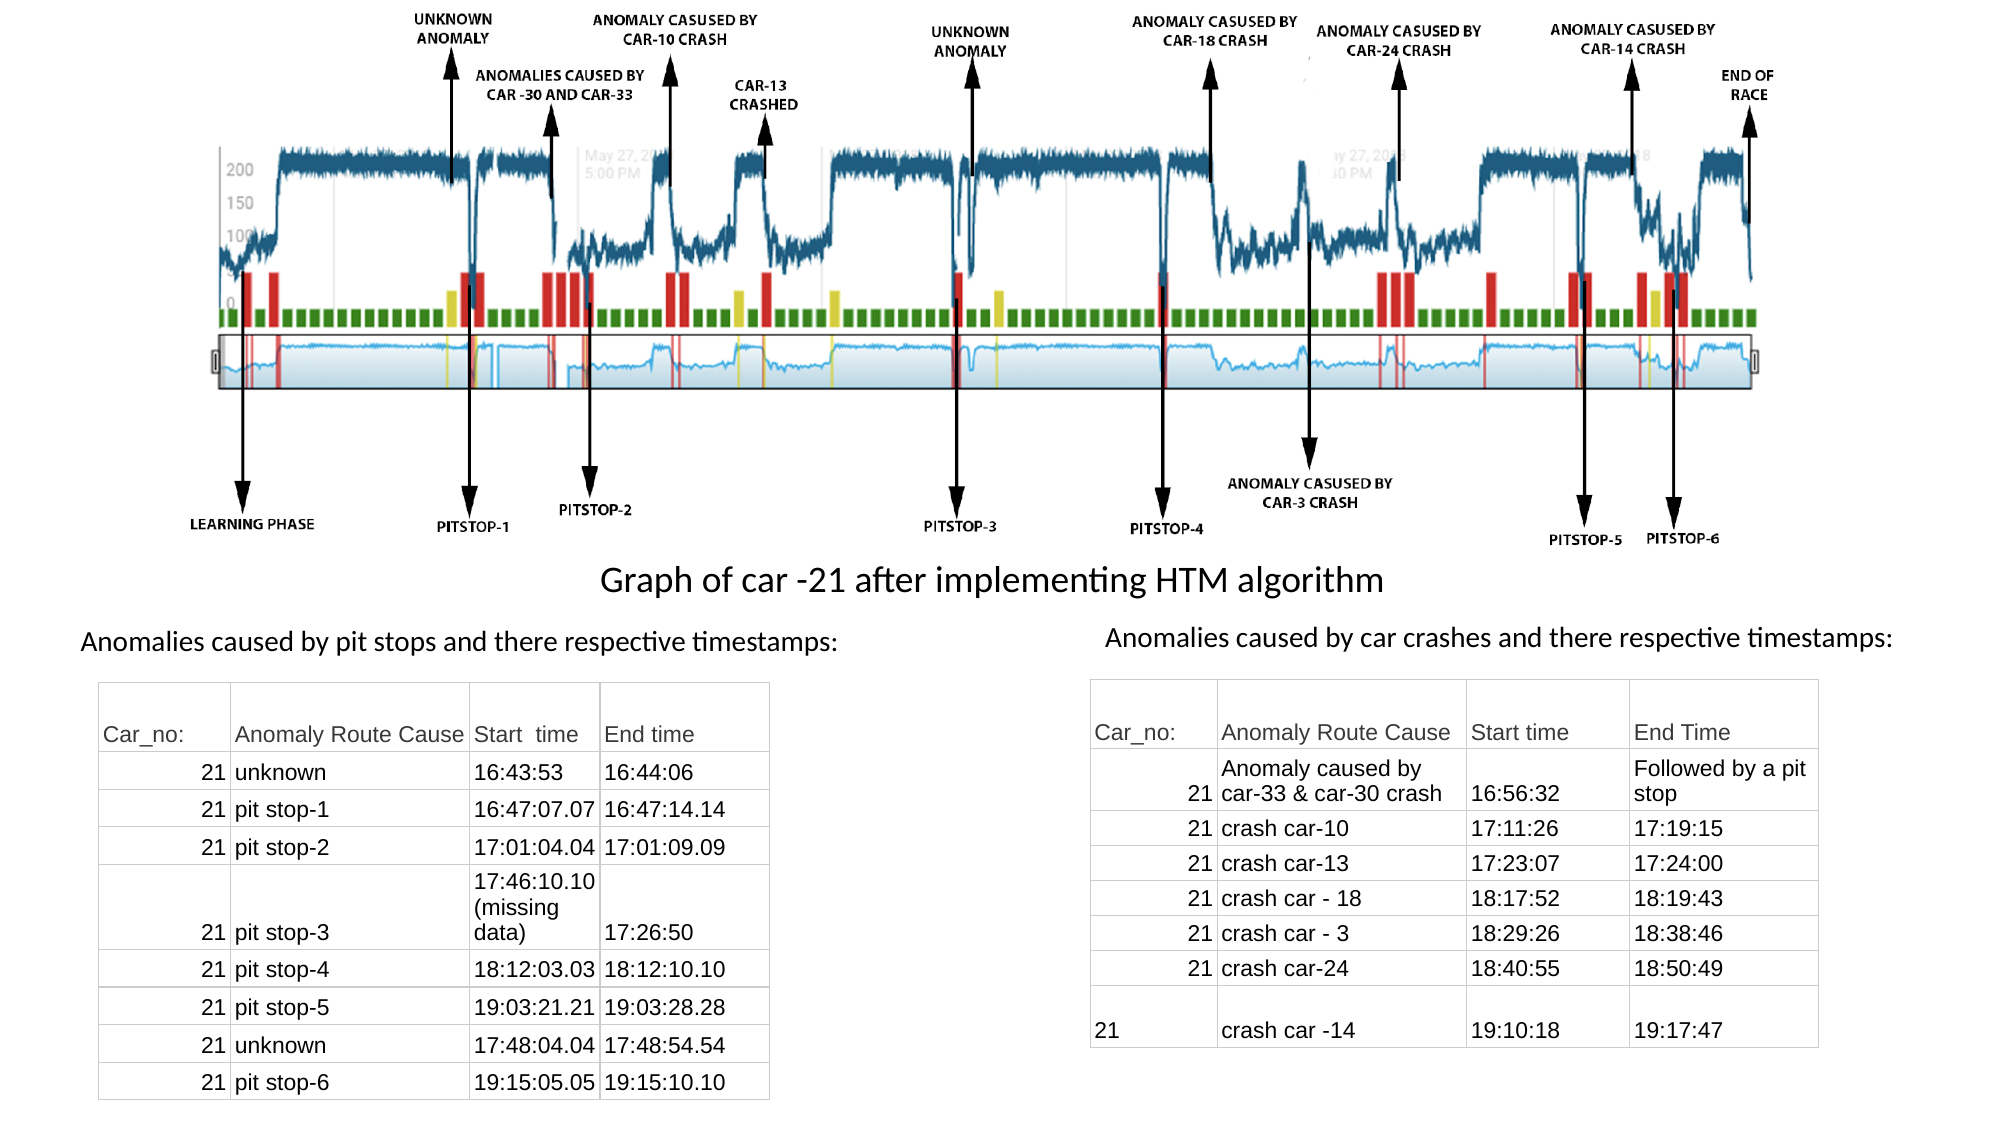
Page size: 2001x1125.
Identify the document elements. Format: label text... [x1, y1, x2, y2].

table_cell 21 [1091, 749, 1217, 810]
table_header Car_no: [99, 683, 230, 751]
table_cell 21 [99, 827, 230, 864]
table_header Anomaly Route Cause [1218, 680, 1466, 748]
table_cell pit stop-1 [231, 790, 469, 826]
table_cell Anomaly caused by car-33 & car-30 crash [1218, 749, 1466, 810]
table_cell crash car -14 [1218, 986, 1466, 1047]
table_header Start time [1467, 680, 1629, 748]
table_cell crash car - 3 [1218, 916, 1466, 950]
table_header Start time [470, 683, 599, 751]
table_cell 17:46:10.10(missing data) [470, 865, 599, 949]
text_box Graph of car -21 after implementing HTM algorithm [584, 564, 1411, 608]
table_cell 16:43:53 [470, 752, 599, 789]
table_cell 21 [99, 950, 230, 986]
table_cell 17:11:26 [1467, 811, 1629, 845]
table_cell 16:44:06 [601, 752, 769, 789]
table_cell 19:03:28.28 [601, 988, 769, 1024]
table_cell 17:01:04.04 [470, 827, 599, 864]
table_cell 17:48:54.54 [601, 1025, 769, 1062]
table_header End time [601, 683, 769, 751]
table_cell 17:26:50 [601, 865, 769, 949]
table_cell crash car - 18 [1218, 881, 1466, 915]
table_cell 18:40:55 [1467, 951, 1629, 985]
text_box Anomalies caused by car crashes and there respective timestamps: [1090, 611, 2000, 662]
table_cell 19:10:18 [1467, 986, 1629, 1047]
table_cell 18:12:10.10 [601, 950, 769, 986]
table_cell 18:38:46 [1630, 916, 1818, 950]
table_cell 18:29:26 [1467, 916, 1629, 950]
table_cell 18:17:52 [1467, 881, 1629, 915]
table_cell 21 [99, 865, 230, 949]
table_cell pit stop-5 [231, 988, 469, 1024]
table_cell pit stop-6 [231, 1063, 469, 1099]
table_cell pit stop-4 [231, 950, 469, 986]
table_header End Time [1630, 680, 1818, 748]
table_cell crash car-10 [1218, 811, 1466, 845]
table_cell 19:03:21.21 [470, 988, 599, 1024]
table_cell 21 [1091, 846, 1217, 880]
table_cell 16:47:14.14 [601, 790, 769, 826]
table_cell 21 [1091, 811, 1217, 845]
table_cell unknown [231, 1025, 469, 1062]
table_cell crash car-13 [1218, 846, 1466, 880]
table_cell crash car-24 [1218, 951, 1466, 985]
table_cell 21 [99, 1063, 230, 1099]
table_cell 19:15:05.05 [470, 1063, 599, 1099]
table_cell pit stop-2 [231, 827, 469, 864]
table_header Anomaly Route Cause [231, 683, 469, 751]
picture [182, 0, 1781, 553]
table_cell 18:19:43 [1630, 881, 1818, 915]
table_cell 17:23:07 [1467, 846, 1629, 880]
table_cell pit stop-3 [231, 865, 469, 949]
table_cell 18:50:49 [1630, 951, 1818, 985]
table_cell unknown [231, 752, 469, 789]
table_cell 21 [1091, 951, 1217, 985]
table_cell 21 [1091, 986, 1217, 1047]
table_header Car_no: [1091, 680, 1217, 748]
table_cell 21 [99, 752, 230, 789]
table_cell 21 [99, 988, 230, 1024]
table_cell Followed by a pit stop [1630, 749, 1818, 810]
table_cell 21 [1091, 916, 1217, 950]
table_cell 19:17:47 [1630, 986, 1818, 1047]
table_cell 21 [1091, 881, 1217, 915]
table_cell 18:12:03.03 [470, 950, 599, 986]
table_cell 16:47:07.07 [470, 790, 599, 826]
table_cell 21 [99, 1025, 230, 1062]
table_cell 17:01:09.09 [601, 827, 769, 864]
table_cell 19:15:10.10 [601, 1063, 769, 1099]
table_cell 17:48:04.04 [470, 1025, 599, 1062]
table_cell 17:24:00 [1630, 846, 1818, 880]
table_cell 21 [99, 790, 230, 826]
text_box Anomalies caused by pit stops and there respective timestamps: [65, 614, 1066, 666]
table_cell 16:56:32 [1467, 749, 1629, 810]
table_cell 17:19:15 [1630, 811, 1818, 845]
